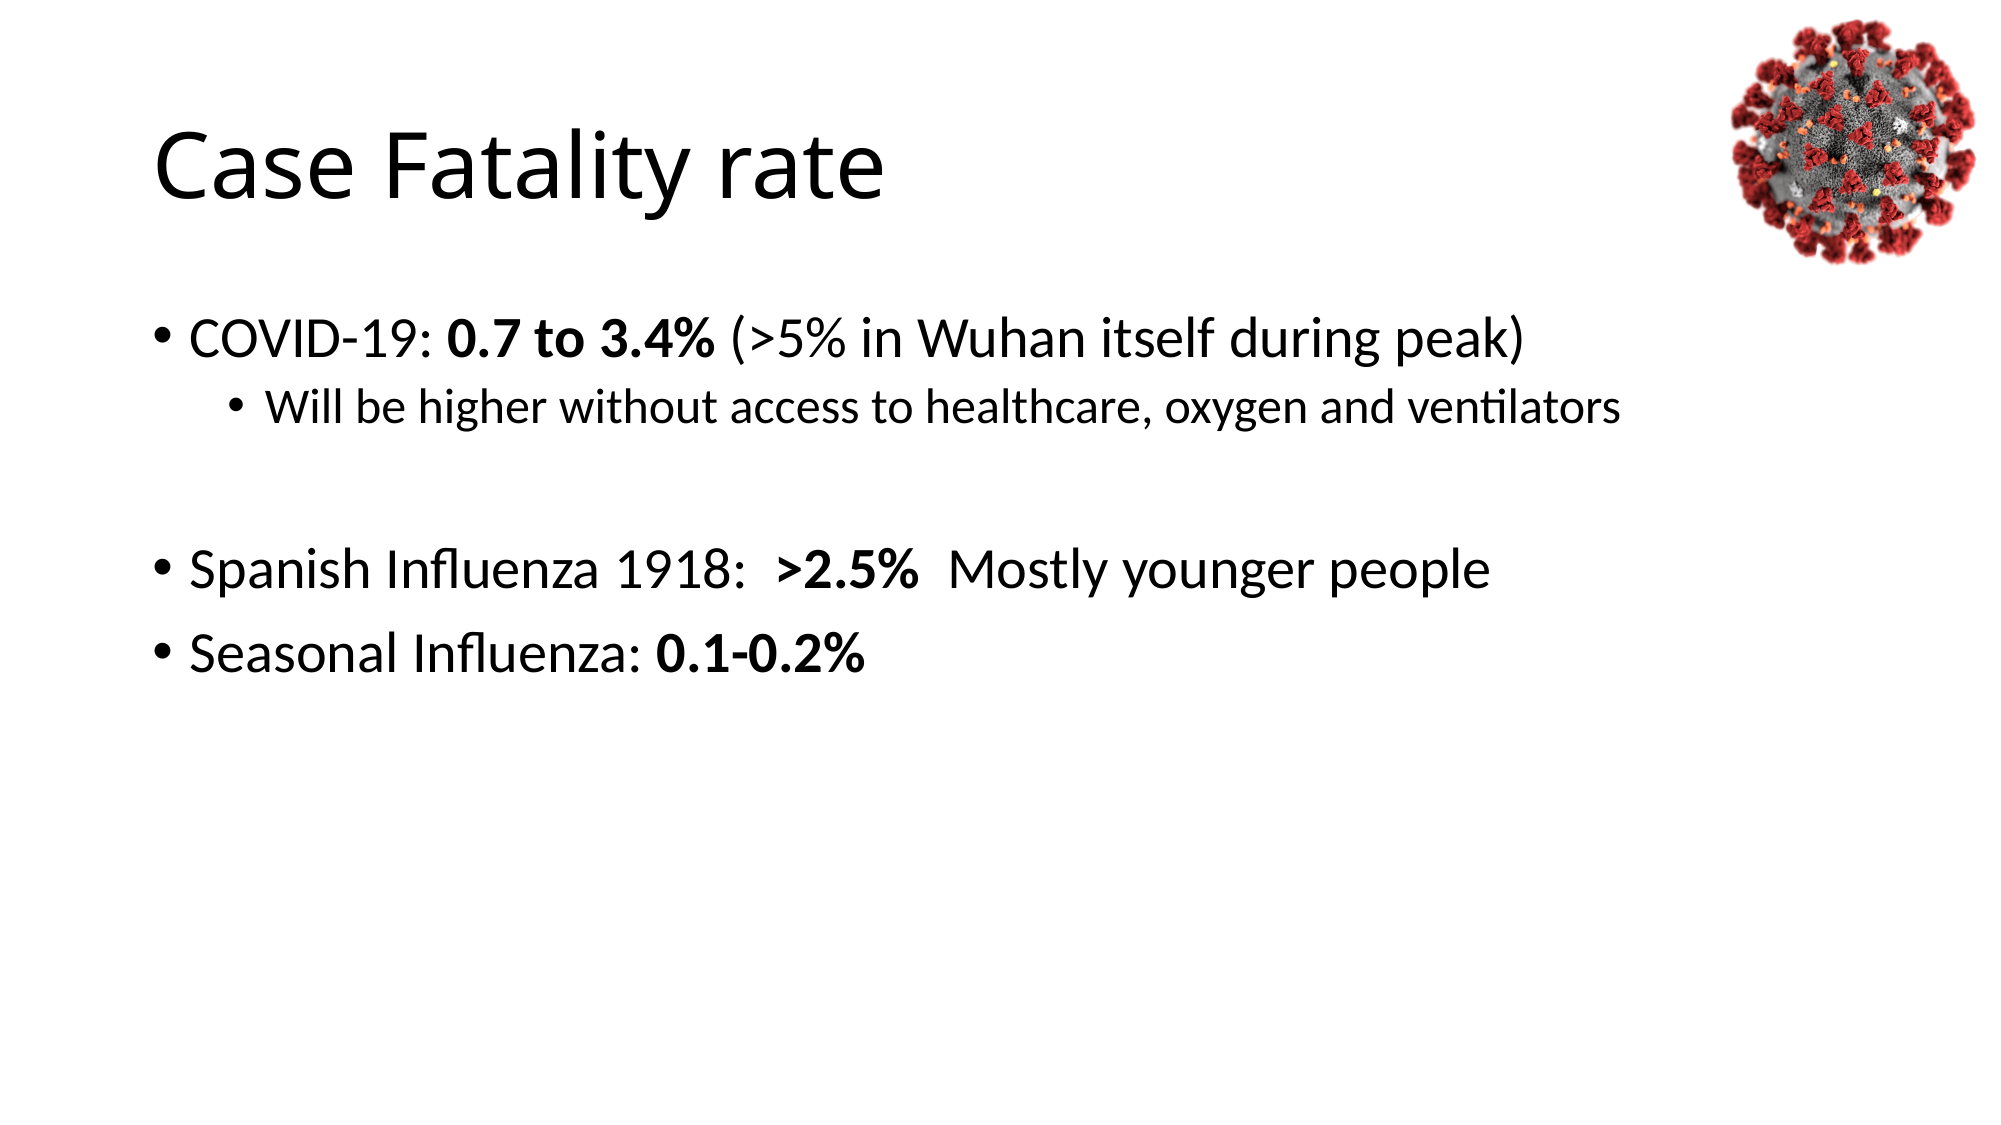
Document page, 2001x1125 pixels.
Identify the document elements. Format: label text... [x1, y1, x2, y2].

picture [1729, 18, 1977, 266]
list COVID-19: 0.7 to 3.4% (>5% in Wuhan itself during peak) Will be higher without access to healthcare, oxygen and ventilators Spanish Influenza 1918: >2.5% Mostly younger people Seasonal Influenza: 0.1-0.2% [137, 299, 1863, 1014]
title Case Fatality rate [137, 59, 1863, 278]
